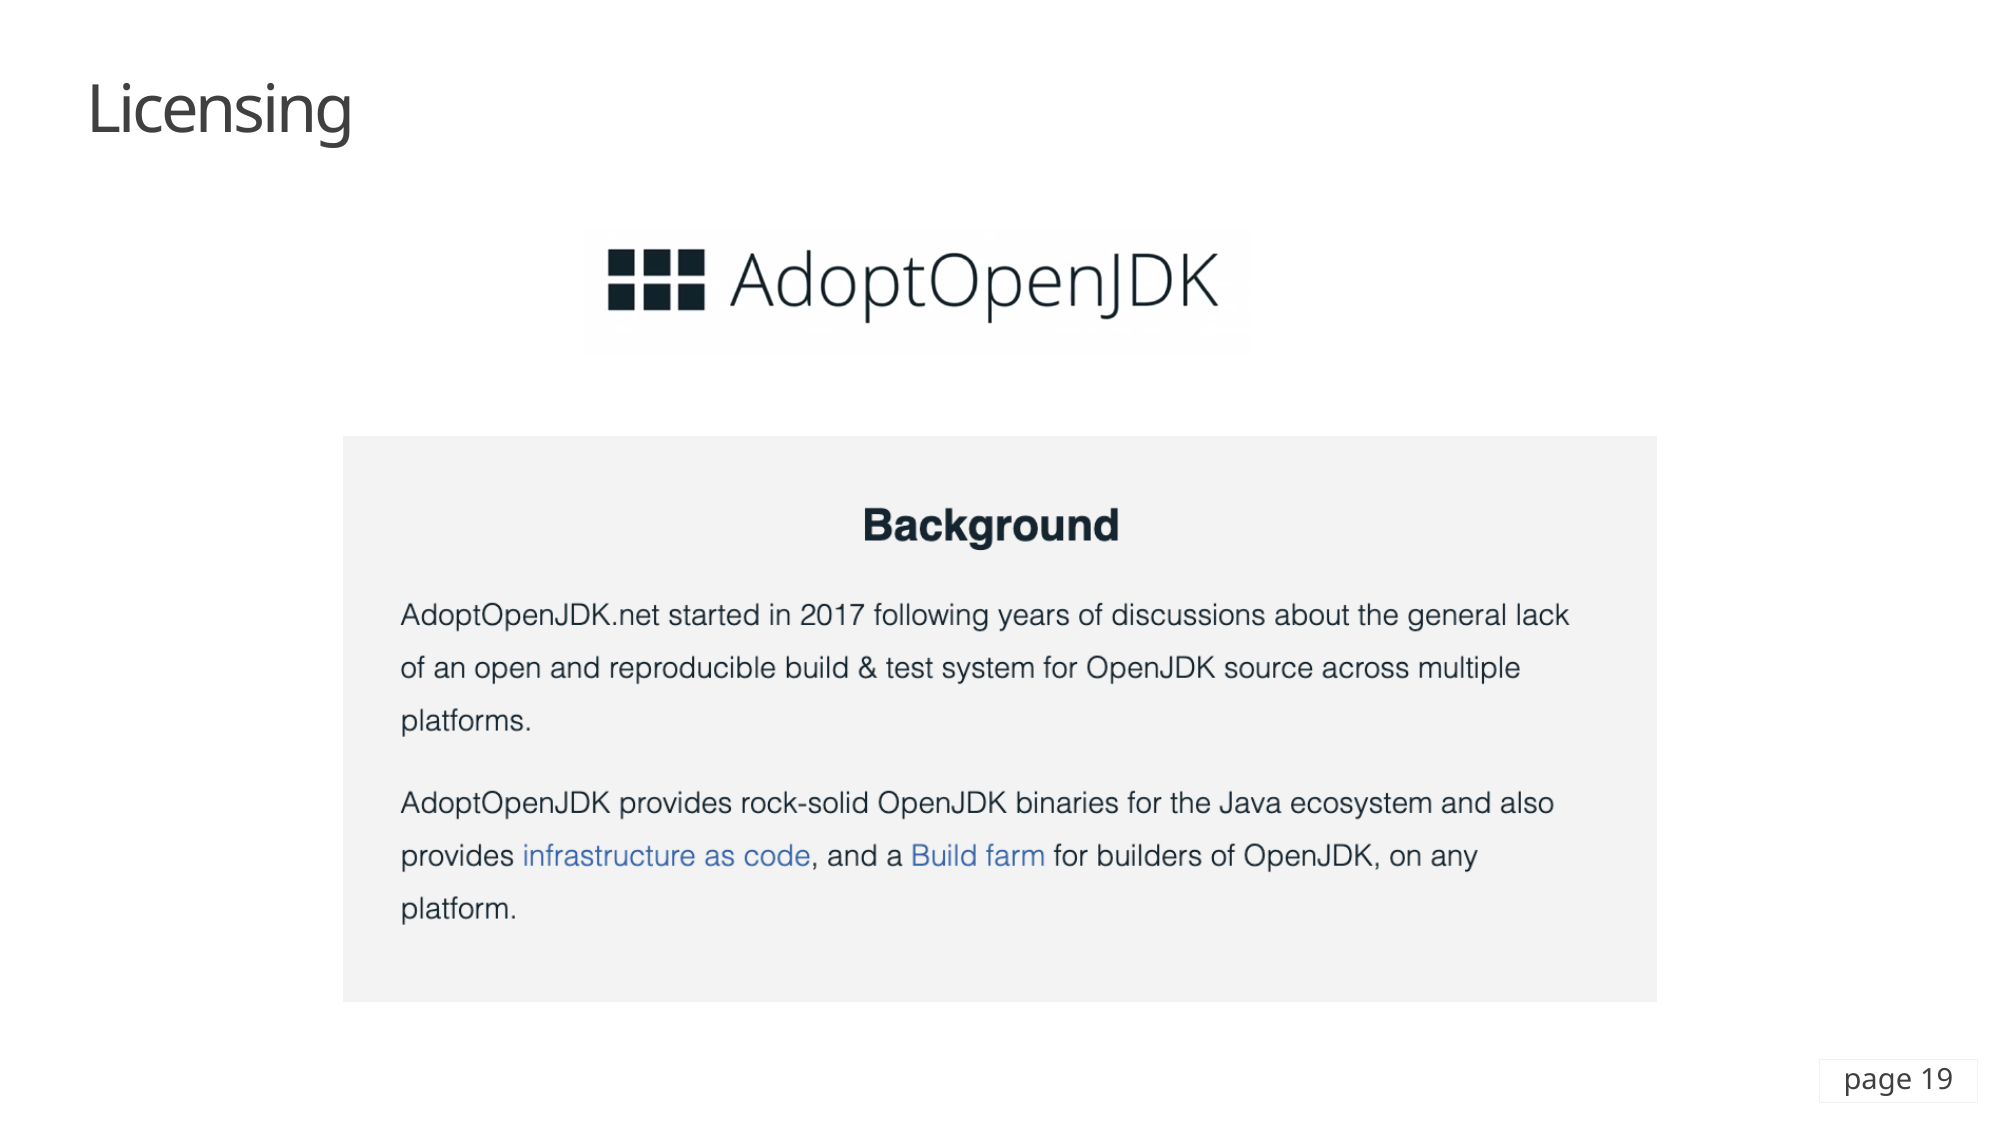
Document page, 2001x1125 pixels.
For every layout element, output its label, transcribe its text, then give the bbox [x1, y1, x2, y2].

slide_number page 19 [1819, 1059, 1978, 1103]
picture [343, 436, 1657, 1002]
title Licensing [86, 103, 1751, 263]
picture [584, 228, 1253, 354]
